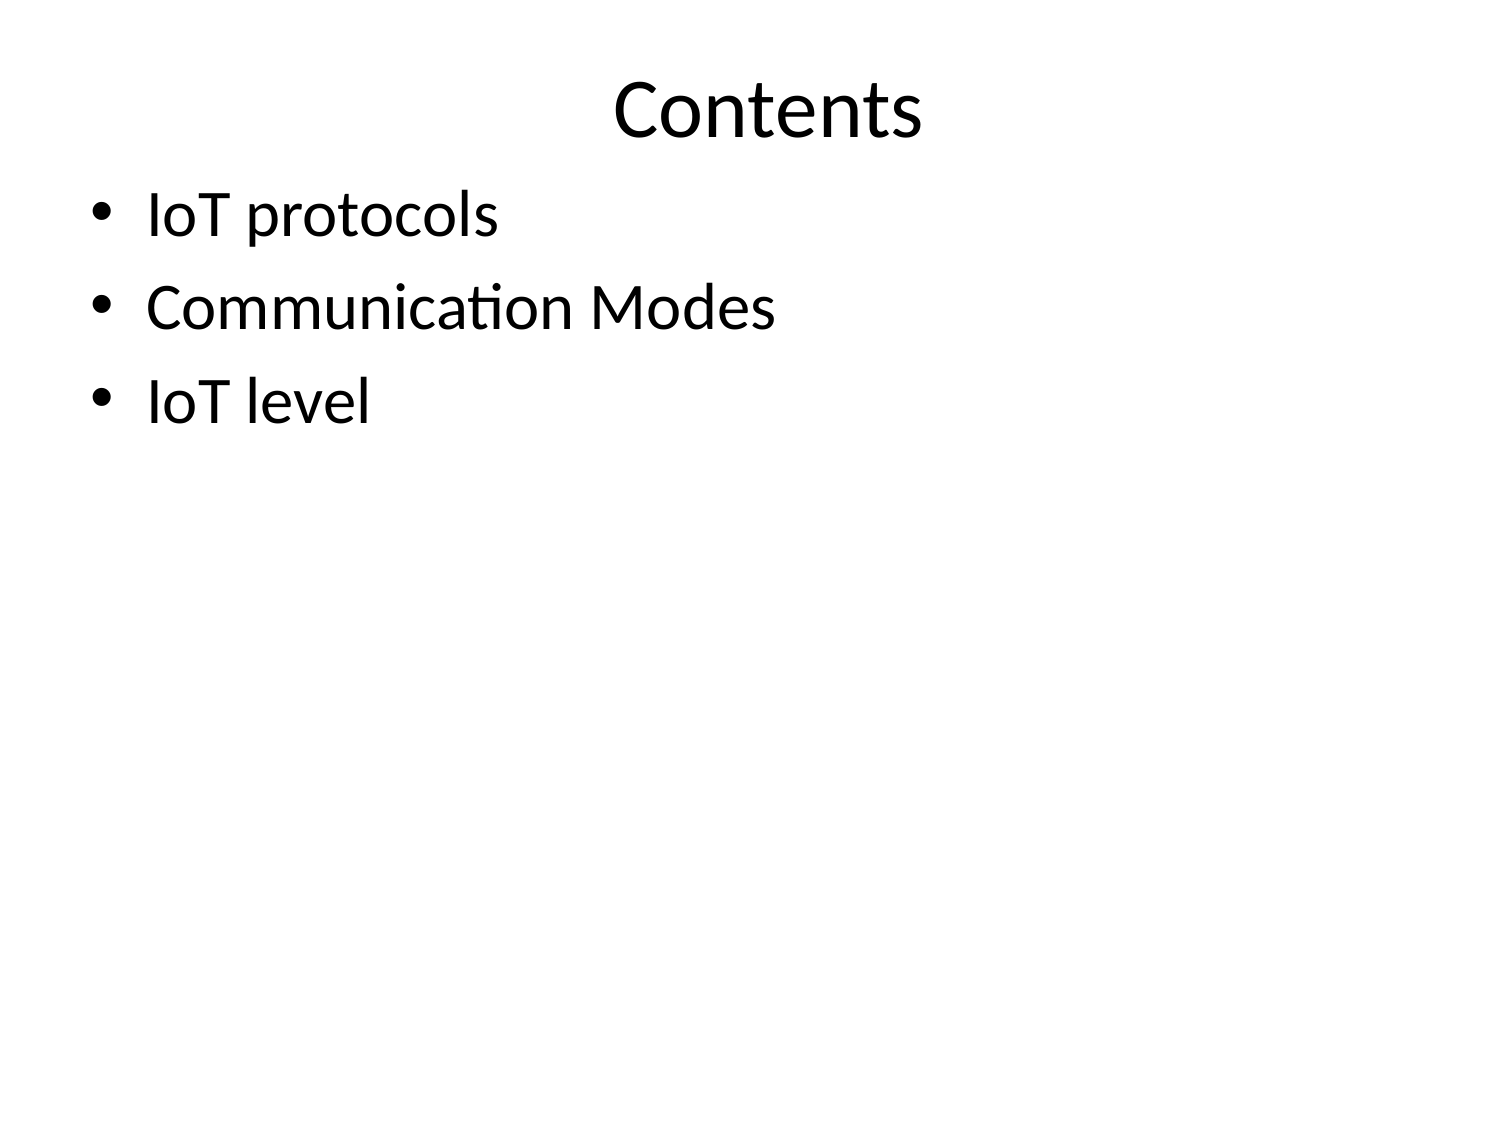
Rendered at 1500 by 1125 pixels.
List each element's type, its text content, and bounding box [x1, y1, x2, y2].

title Contents [75, 45, 1463, 162]
list IoT protocols Communication Modes IoT level [75, 162, 1475, 1050]
